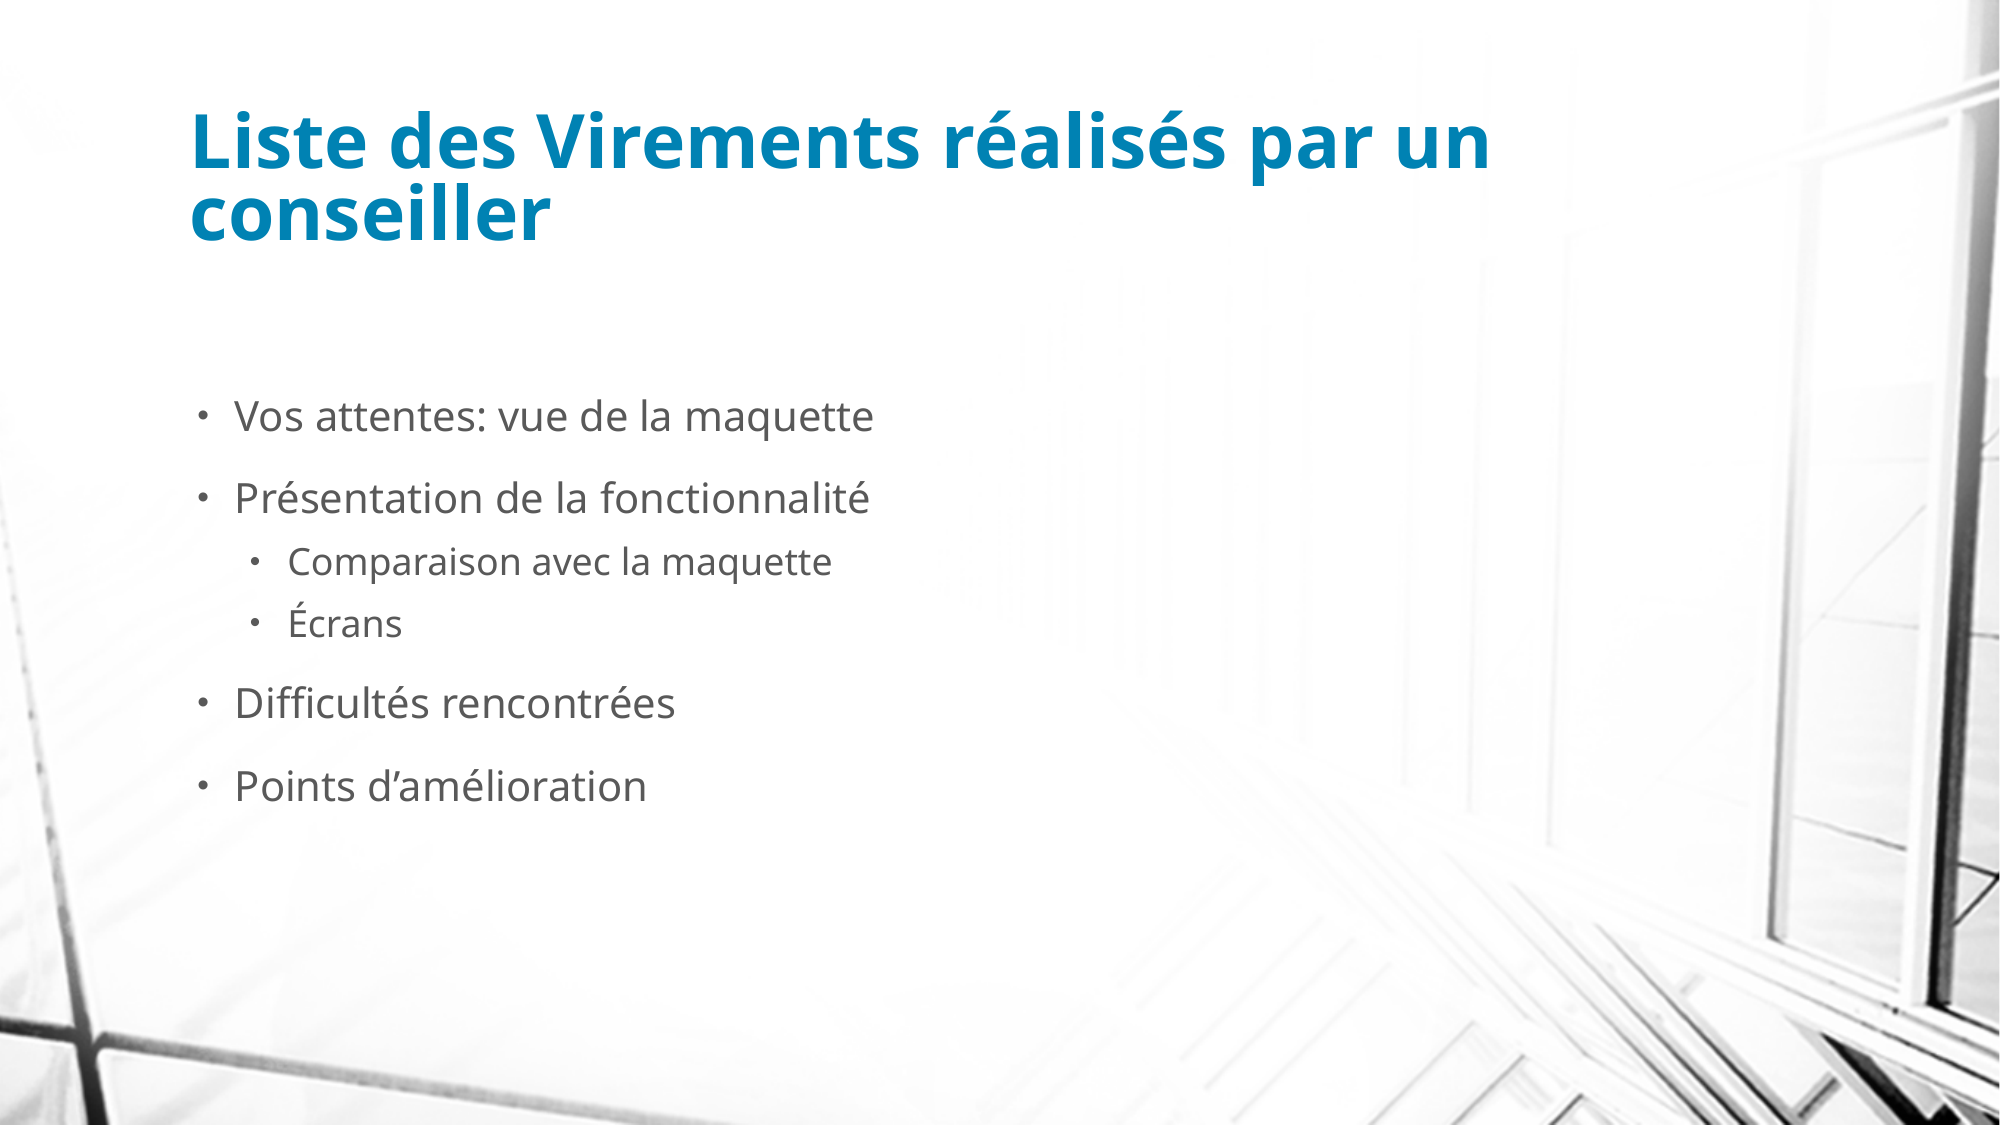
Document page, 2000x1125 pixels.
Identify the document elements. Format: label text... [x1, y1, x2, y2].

picture [0, 0, 2000, 1125]
title Liste des Virements réalisés par un conseiller [174, 87, 1685, 263]
list Vos attentes: vue de la maquette Présentation de la fonctionnalité Comparaison avec la maquette Écrans Difficultés rencontrées Points d’amélioration [174, 299, 1600, 988]
